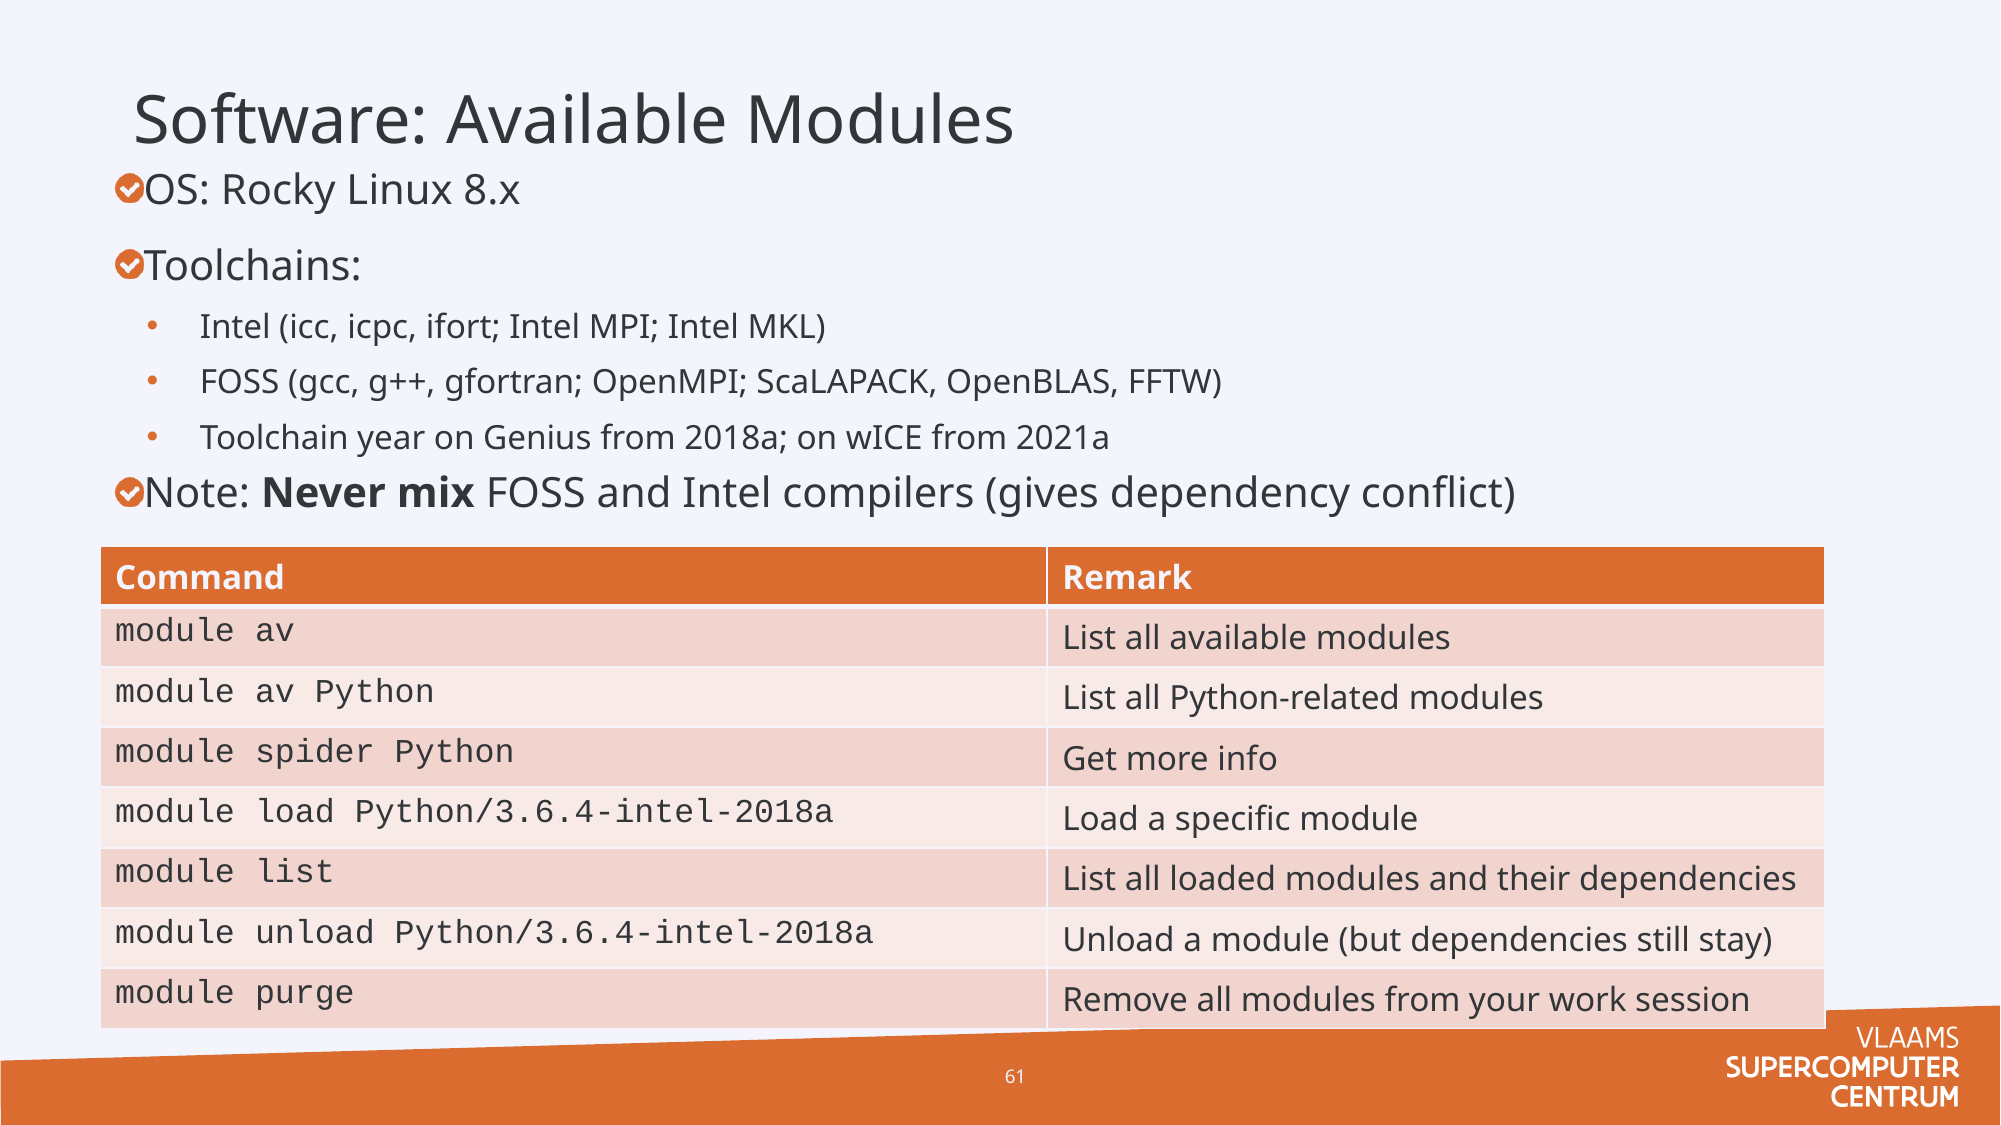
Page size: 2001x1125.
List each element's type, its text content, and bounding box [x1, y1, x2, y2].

picture [1725, 1021, 1960, 1117]
table_cell module purge [101, 969, 1046, 1028]
table_cell module av [101, 609, 1046, 666]
picture [115, 477, 144, 507]
picture [115, 249, 144, 279]
picture [115, 173, 144, 203]
table_header Remark [1048, 547, 1824, 604]
table_cell List all Python-related modules [1048, 668, 1824, 726]
table_cell Get more info [1048, 728, 1824, 786]
table_cell Load a specific module [1048, 788, 1824, 847]
list OS: Rocky Linux 8.x Toolchains: Intel (icc, icpc, ifort; Intel MPI; Intel MKL) FOSS (gcc, g++, gfortran; OpenMPI; ScaLAPACK, OpenBLAS, FFTW) Toolchain year on Genius from 2018a; on wICE from 2021a Note: Never mix FOSS and Intel compilers (gives dependency conflict) [100, 160, 1826, 515]
table_cell module load Python/3.6.4-intel-2018a [101, 788, 1046, 847]
slide_number 61 [958, 1047, 1042, 1108]
table_cell Unload a module (but dependencies still stay) [1048, 909, 1824, 967]
table_cell module list [101, 849, 1046, 907]
table_cell List all available modules [1048, 609, 1824, 666]
text_box Software: Available Modules [118, 54, 1941, 185]
table_cell List all loaded modules and their dependencies [1048, 849, 1824, 907]
table_header Command [101, 547, 1046, 604]
table_cell module av Python [101, 668, 1046, 726]
table_cell module spider Python [101, 728, 1046, 786]
table_cell Remove all modules from your work session [1048, 969, 1824, 1028]
table_cell module unload Python/3.6.4-intel-2018a [101, 909, 1046, 967]
